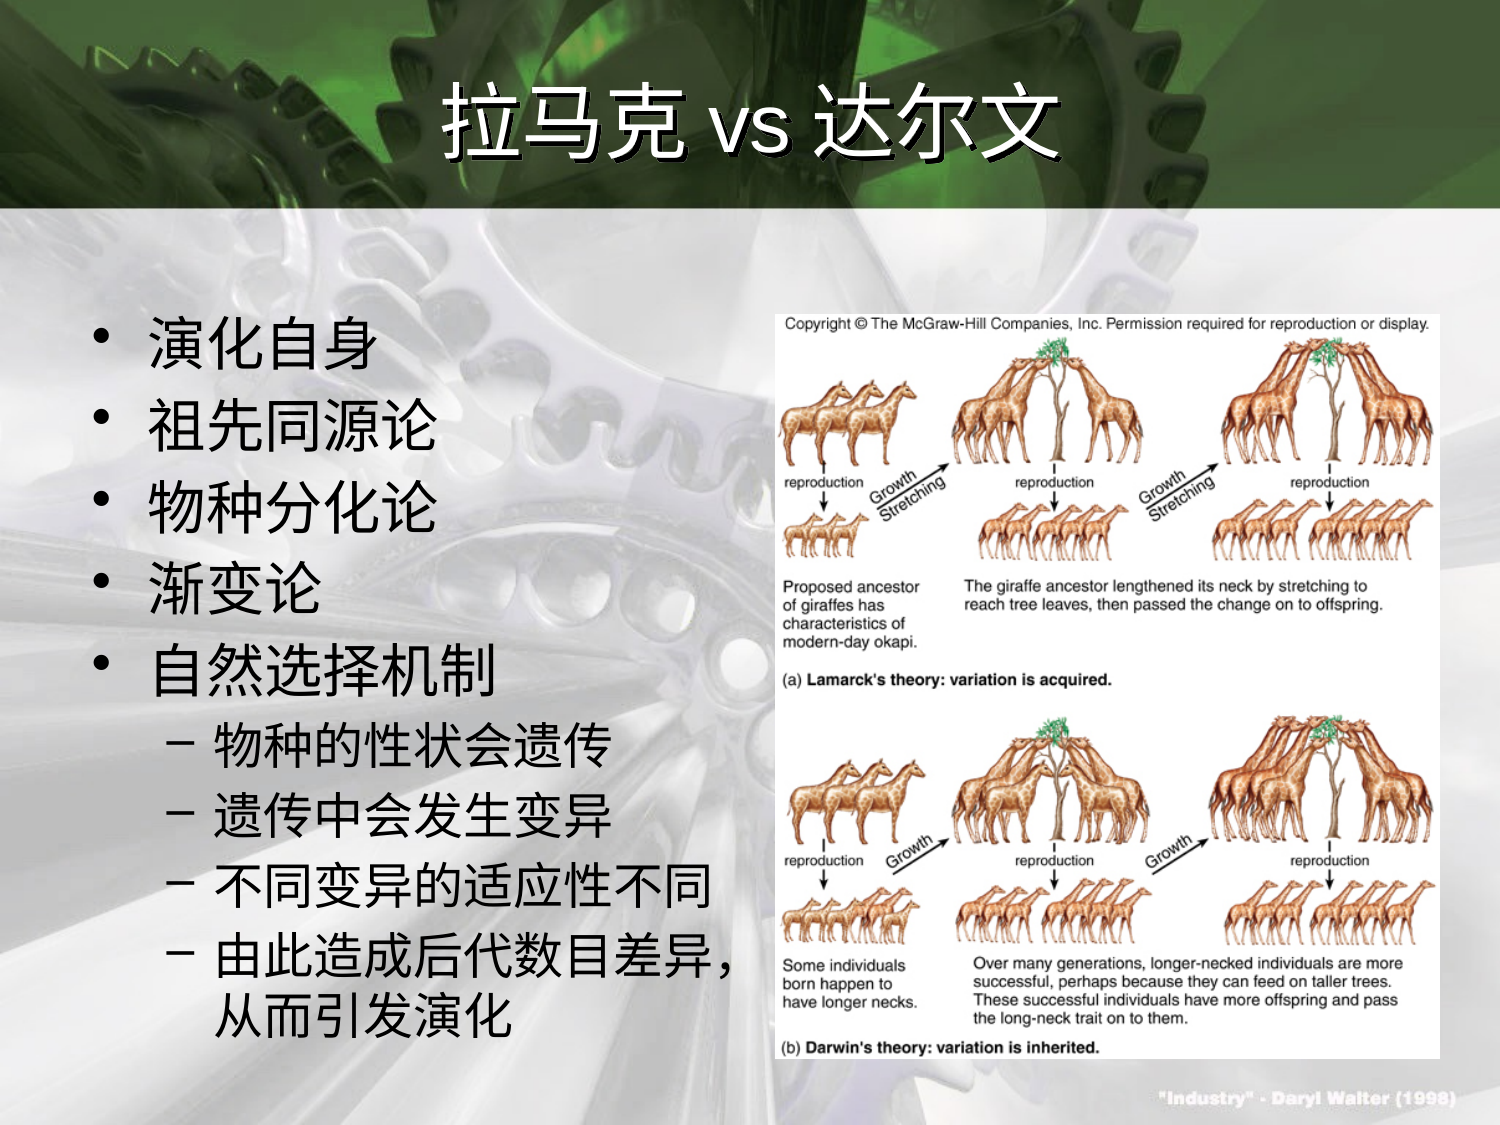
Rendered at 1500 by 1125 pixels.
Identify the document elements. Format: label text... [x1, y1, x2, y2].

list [775, 314, 1440, 1059]
picture [0, 0, 1500, 1125]
title 拉马克vs达尔文 [112, 24, 1388, 213]
list 演化自身 祖先同源论 物种分化论 渐变论 自然选择机制 物种的性状会遗传 遗传中会发生变异 不同变异的适应性不同 由此造成后代数目差异，从而引发演化 [76, 299, 738, 1059]
